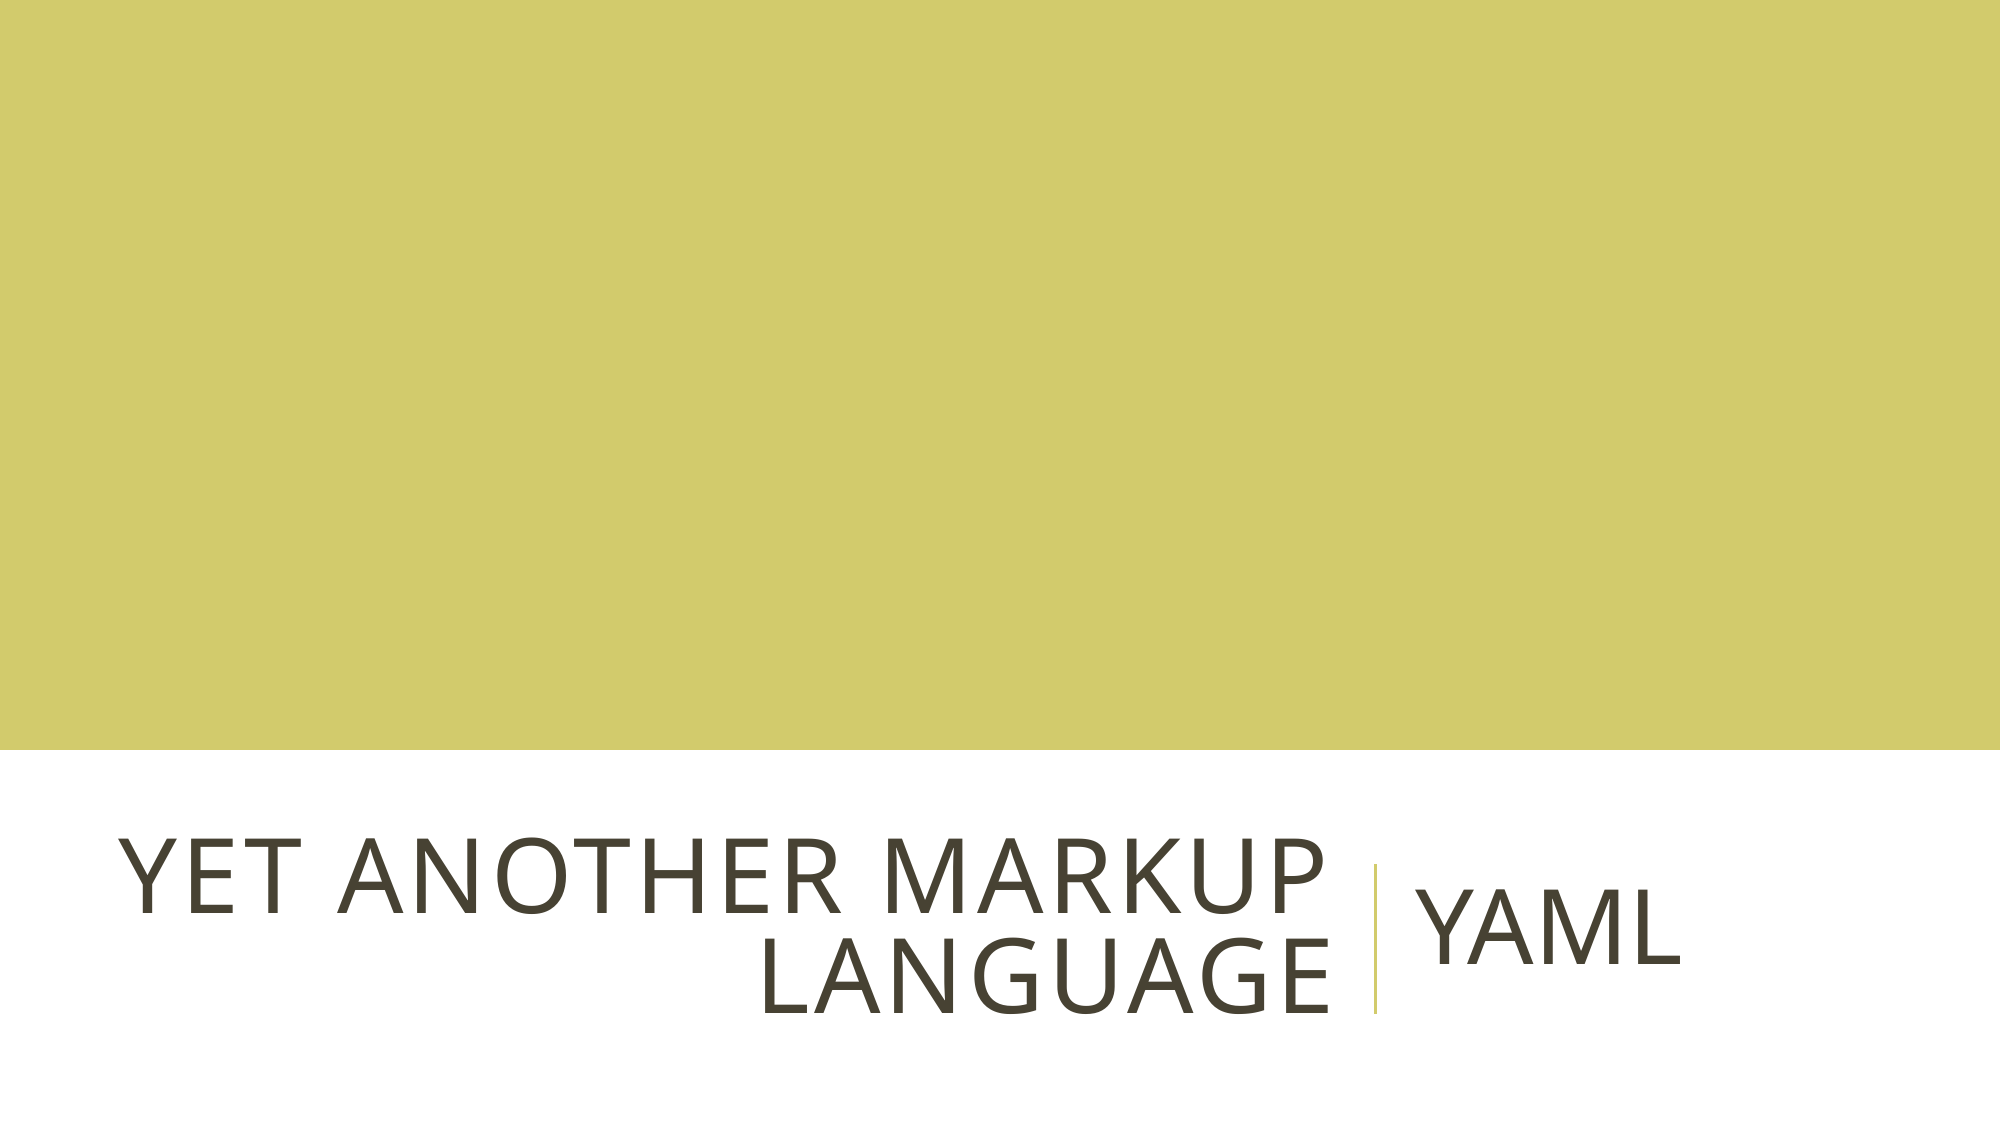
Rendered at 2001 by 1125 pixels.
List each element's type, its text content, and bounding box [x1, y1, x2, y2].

title yet another markup language [75, 813, 1350, 1054]
list YAML [1400, 802, 1925, 1043]
